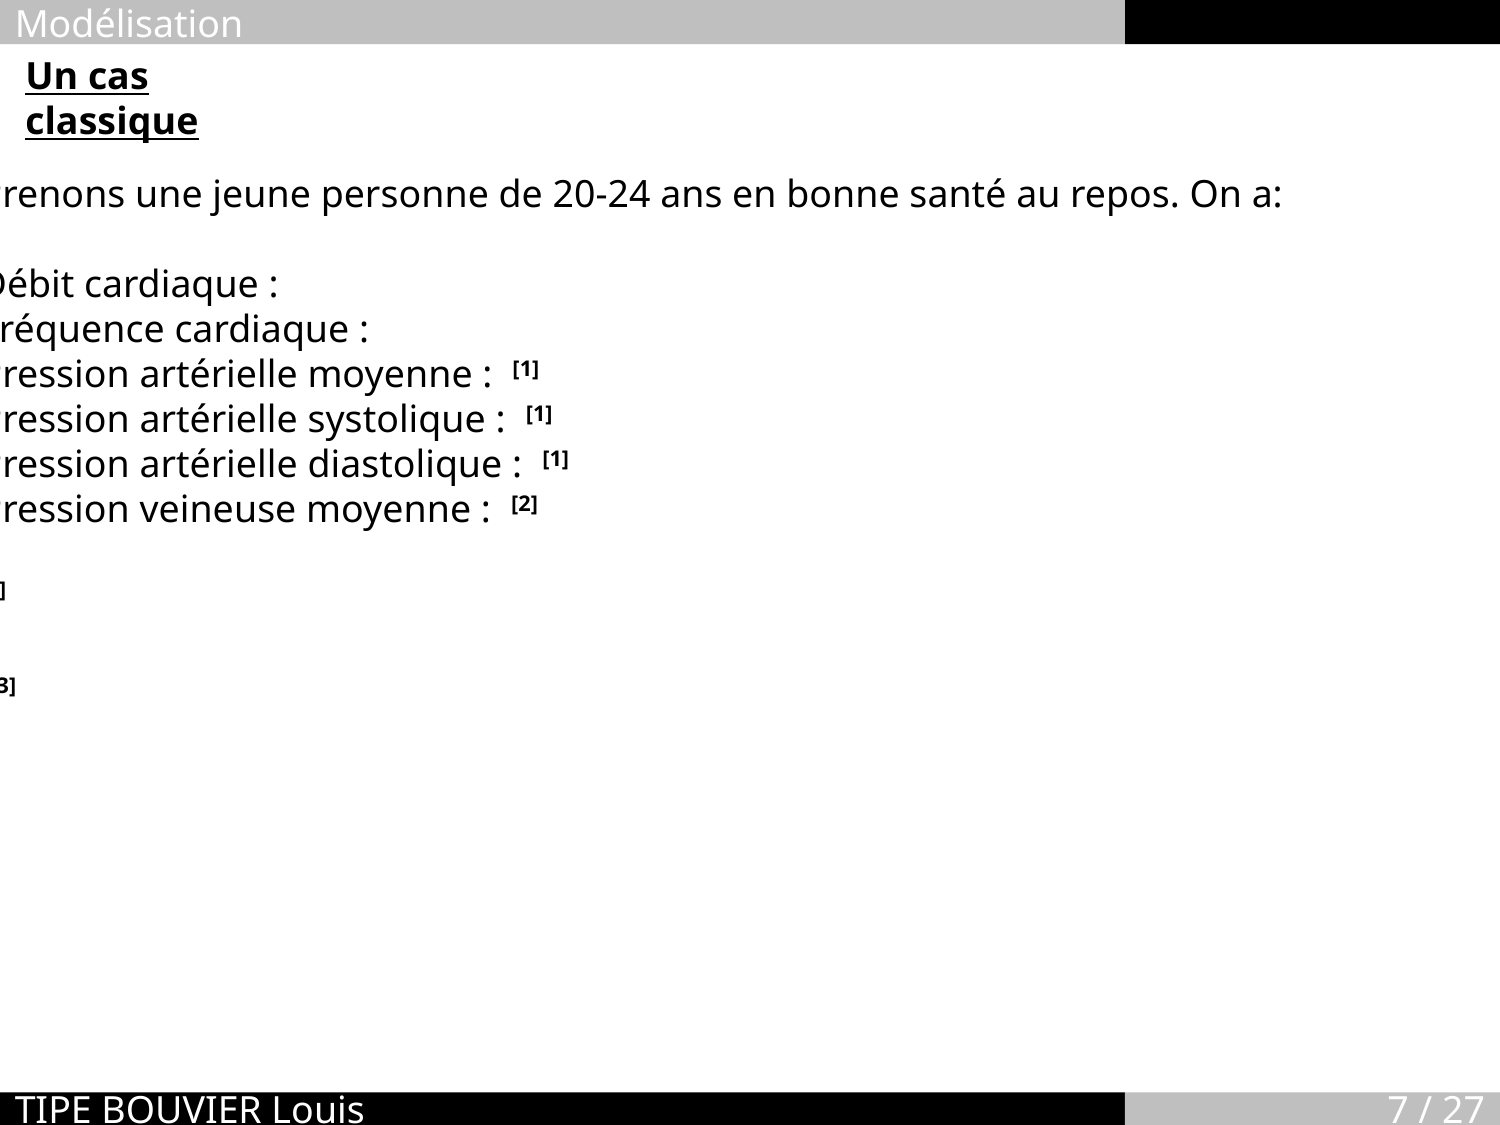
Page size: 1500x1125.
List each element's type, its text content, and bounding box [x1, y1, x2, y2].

text_box TIPE BOUVIER Louis [0, 1091, 1124, 1125]
text_box 7 / 27 [1124, 1091, 1500, 1125]
text_box Modélisation [0, 0, 1126, 45]
text_box [1126, 0, 1500, 45]
text_box Un cas classique [10, 45, 337, 150]
